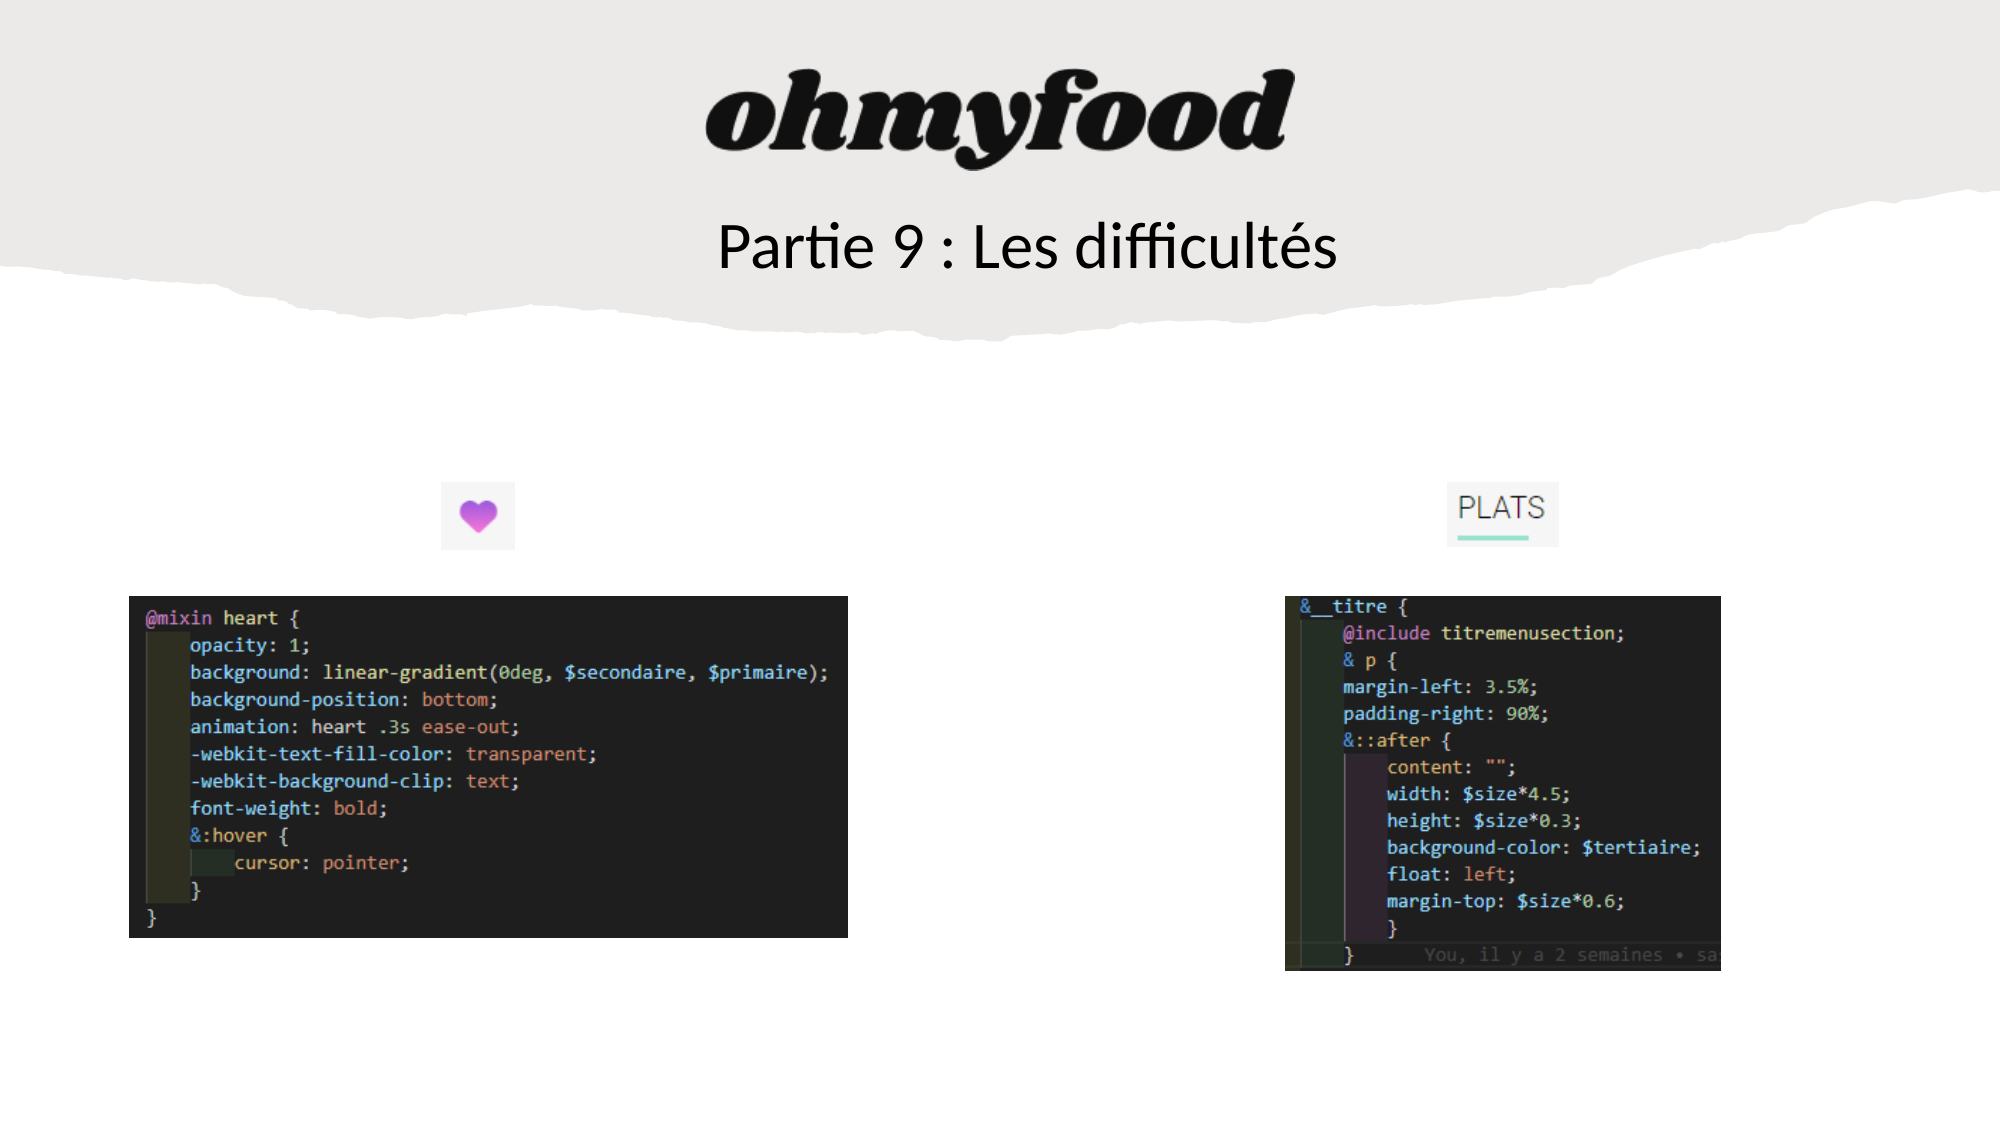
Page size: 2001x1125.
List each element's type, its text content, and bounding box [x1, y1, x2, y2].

text_box [0, 0, 2000, 343]
picture [129, 596, 848, 938]
picture [1285, 596, 1721, 971]
picture [705, 68, 1295, 171]
picture [1447, 482, 1559, 547]
picture [441, 482, 515, 550]
text_box [0, 191, 2000, 1125]
text_box Partie 9 : Les difficultés [702, 194, 1354, 290]
